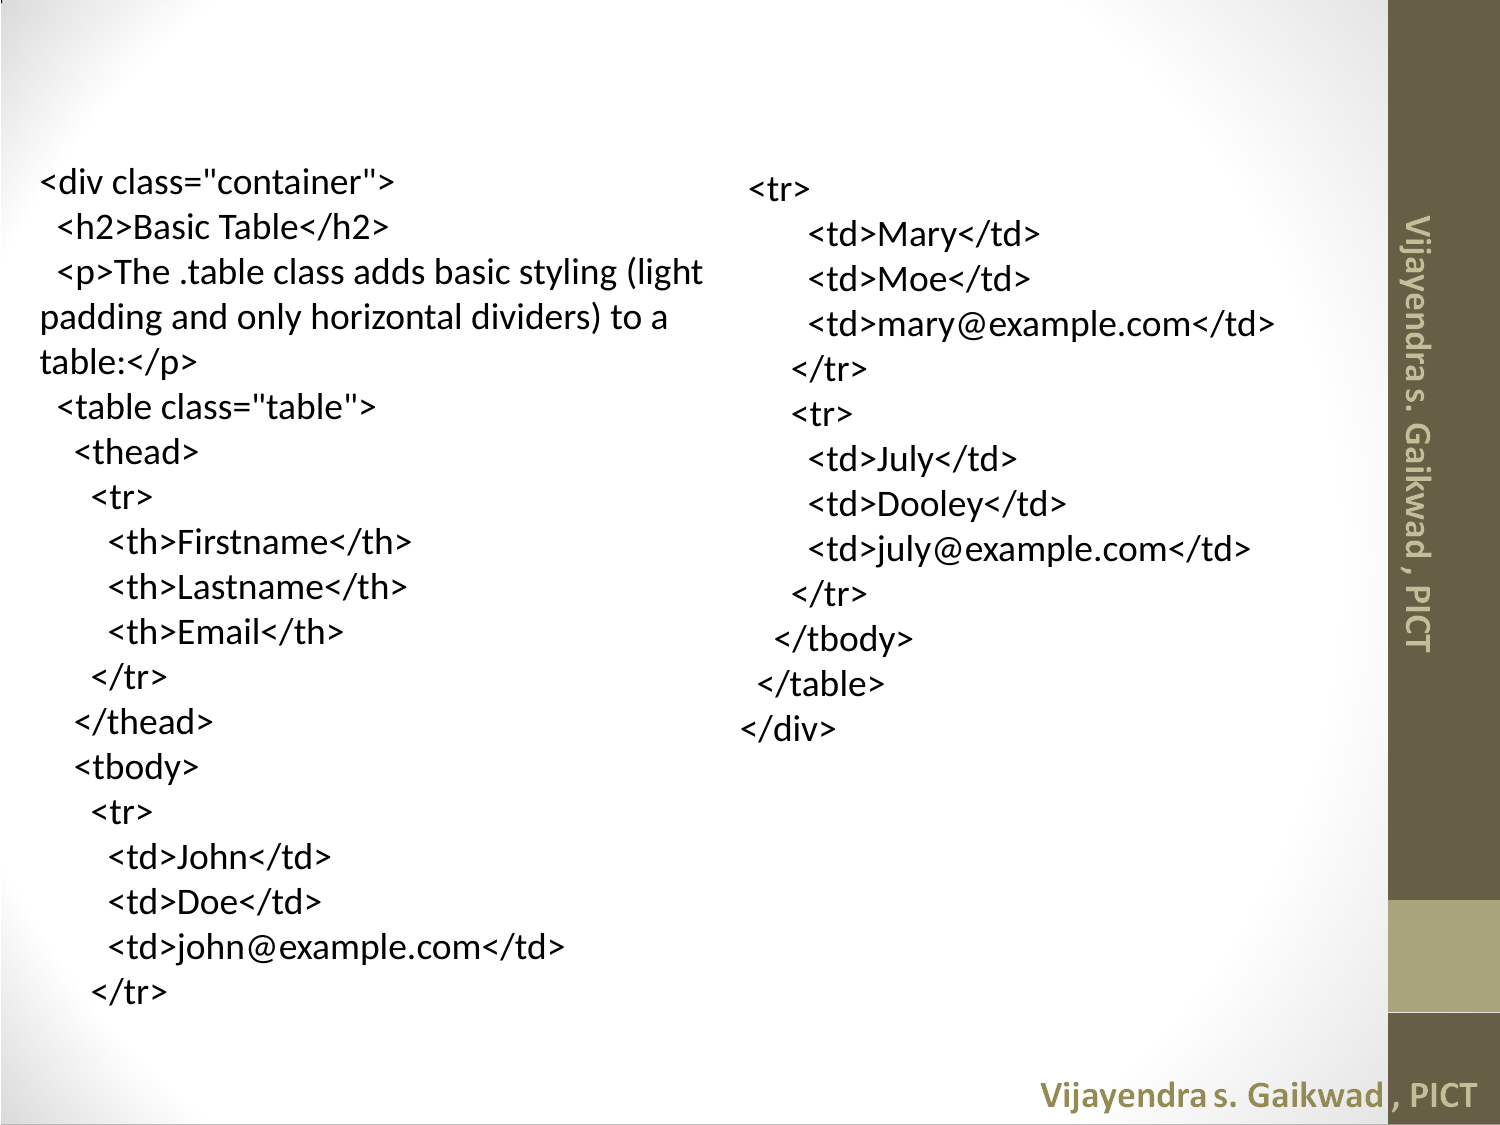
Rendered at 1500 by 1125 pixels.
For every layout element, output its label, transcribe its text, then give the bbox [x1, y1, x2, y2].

text_box <div class="container"> <h2>Basic Table</h2> <p>The .table class adds basic styling (light padding and only horizontal dividers) to a table:</p> <table class="table"> <thead> <tr> <th>Firstname</th> <th>Lastname</th> <th>Email</th> </tr> </thead> <tbody> <tr> <td>John</td> <td>Doe</td> <td>john@example.com</td> </tr> [24, 149, 775, 1020]
text_box <tr> <td>Mary</td> <td>Moe</td> <td>mary@example.com</td> </tr> <tr> <td>July</td> <td>Dooley</td> <td>july@example.com</td> </tr> </tbody> </table> </div> [724, 156, 1475, 757]
picture [0, 0, 1500, 1125]
